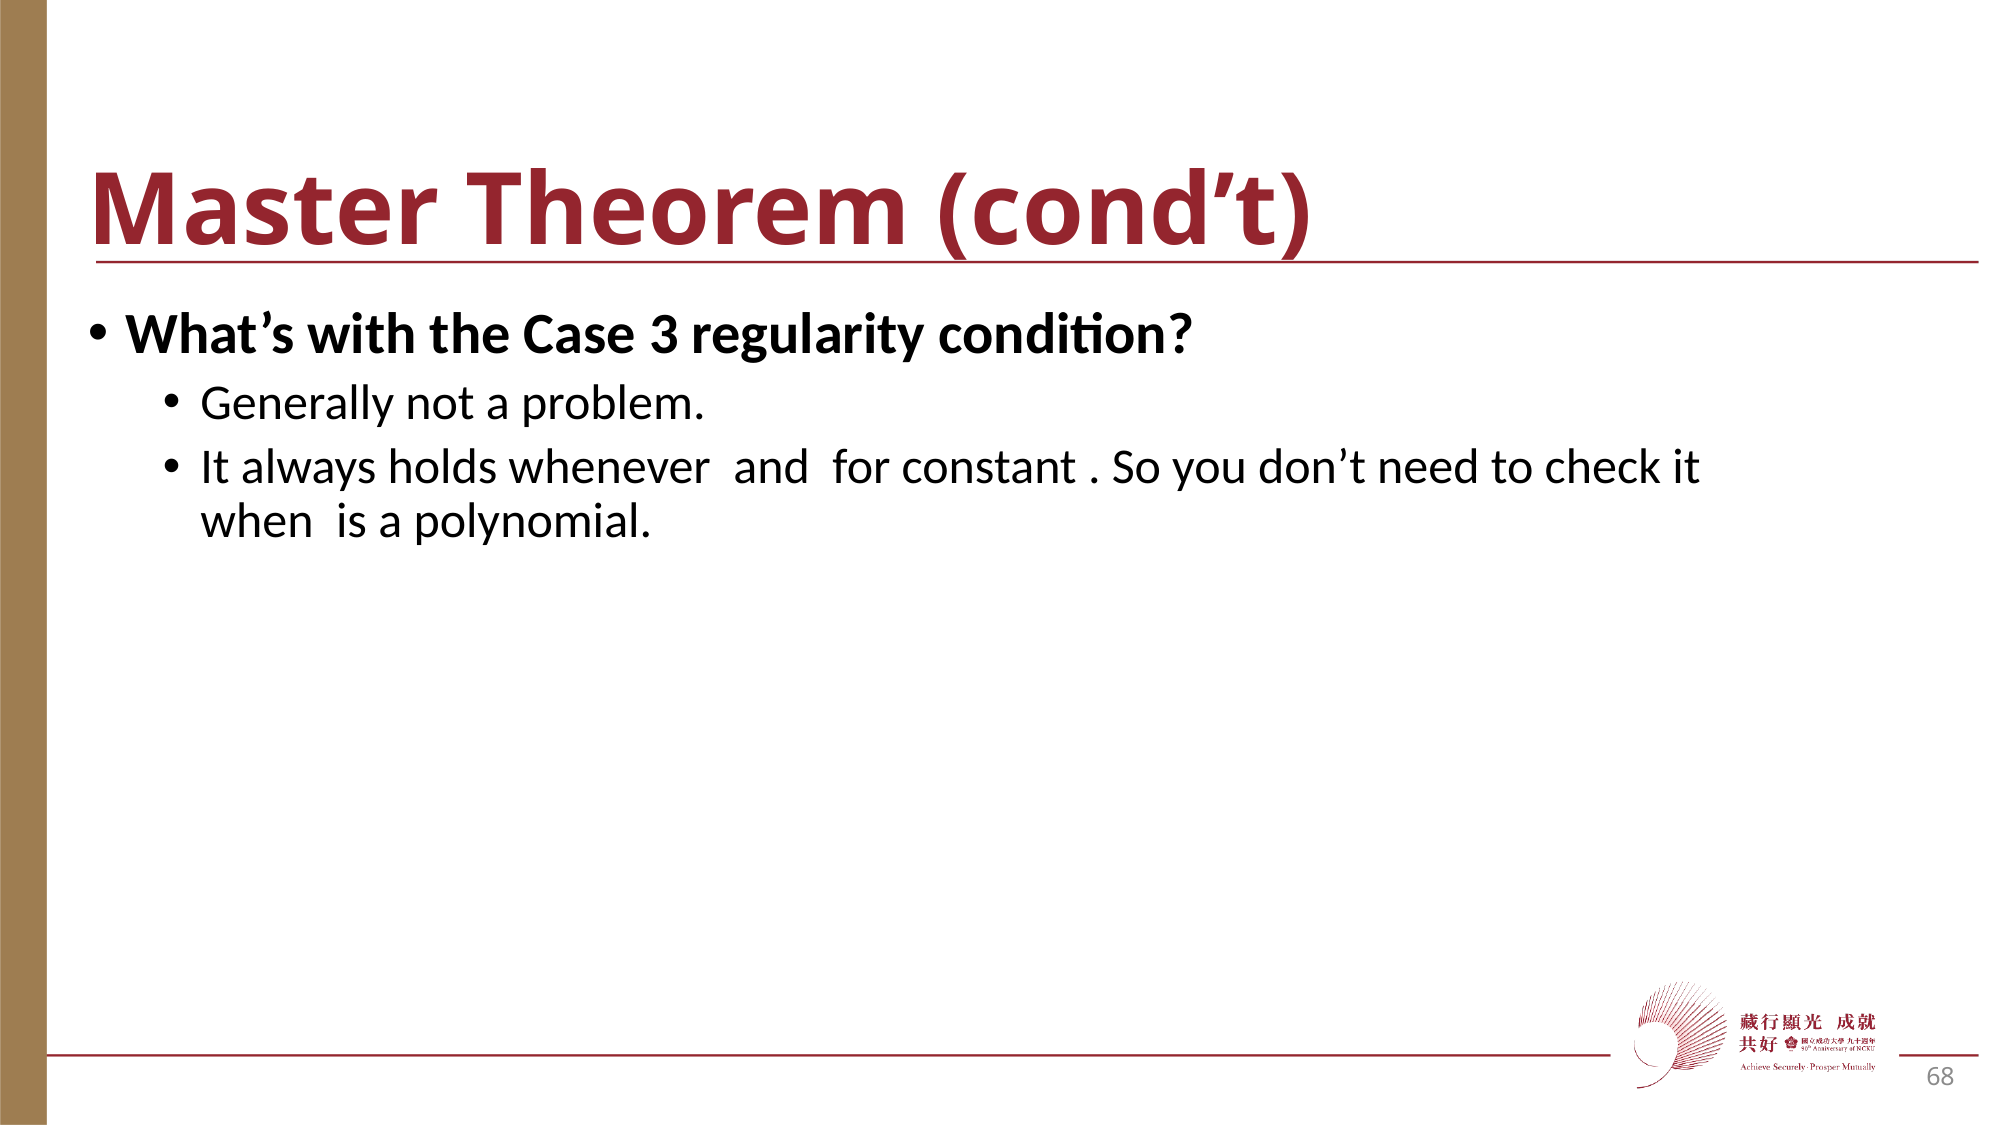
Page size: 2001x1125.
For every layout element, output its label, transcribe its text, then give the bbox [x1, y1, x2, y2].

slide_number 68 [1880, 1047, 1970, 1108]
title Master Theorem (cond’t) [72, 131, 1827, 274]
picture [0, 0, 2000, 1125]
